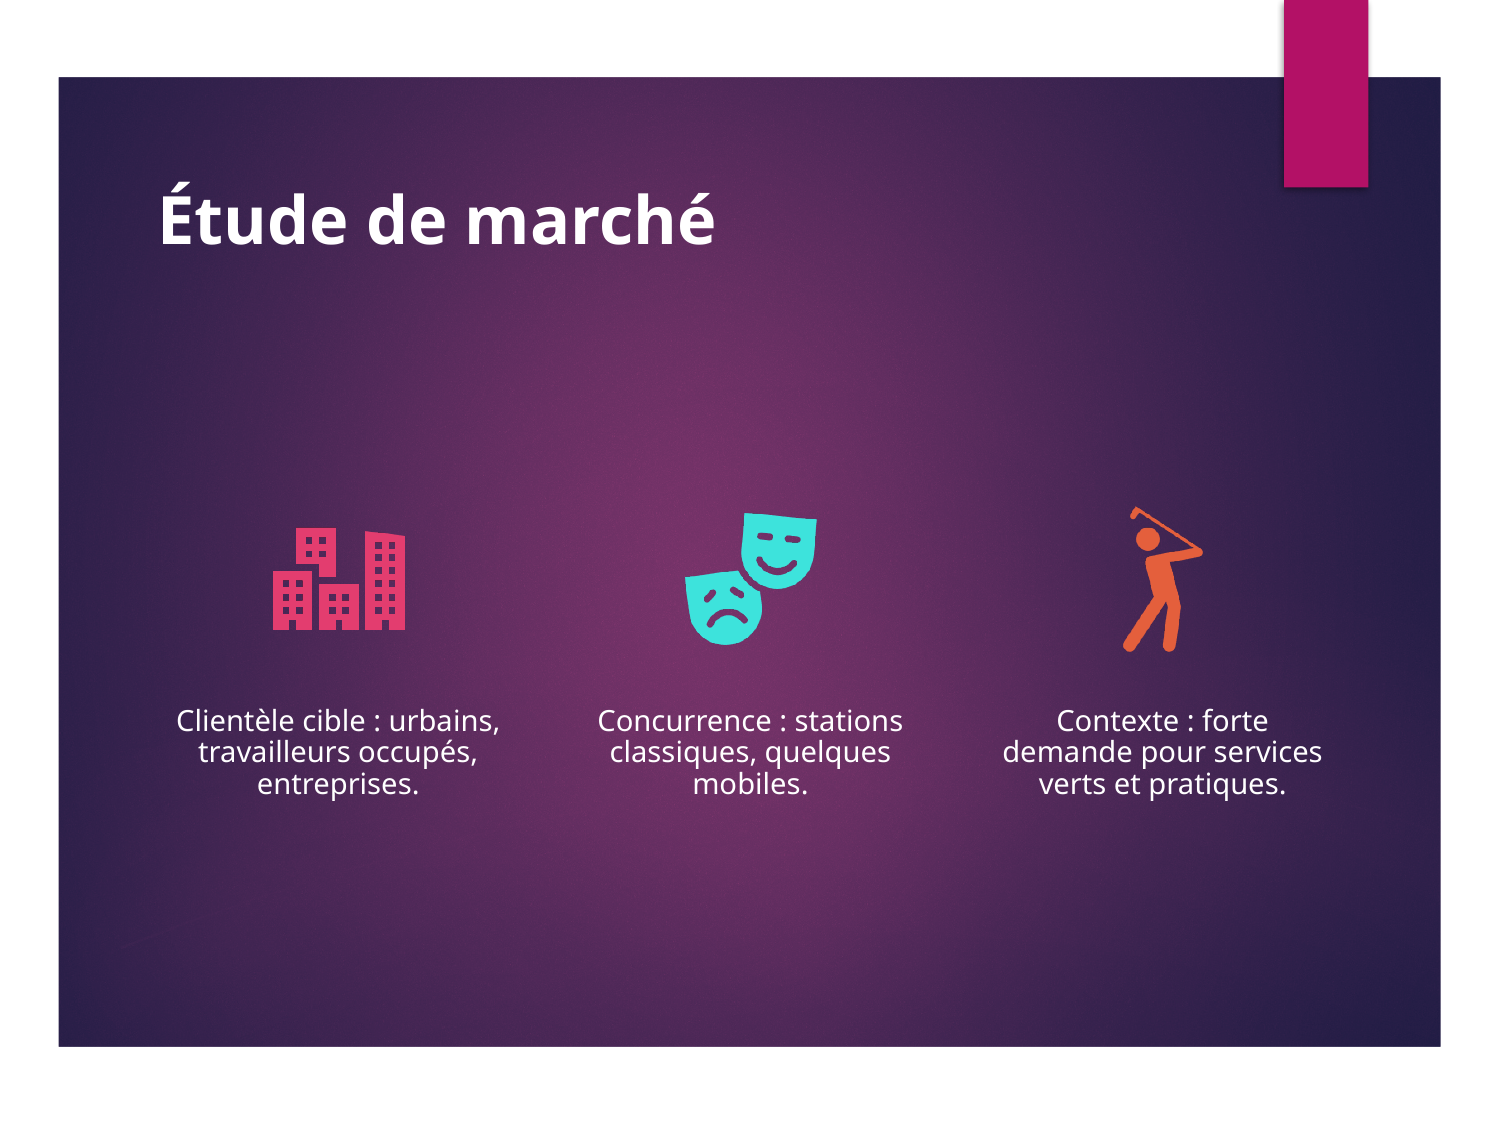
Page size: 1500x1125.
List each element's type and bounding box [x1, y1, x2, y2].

text_box [0, 0, 1500, 1125]
list [158, 380, 1343, 943]
